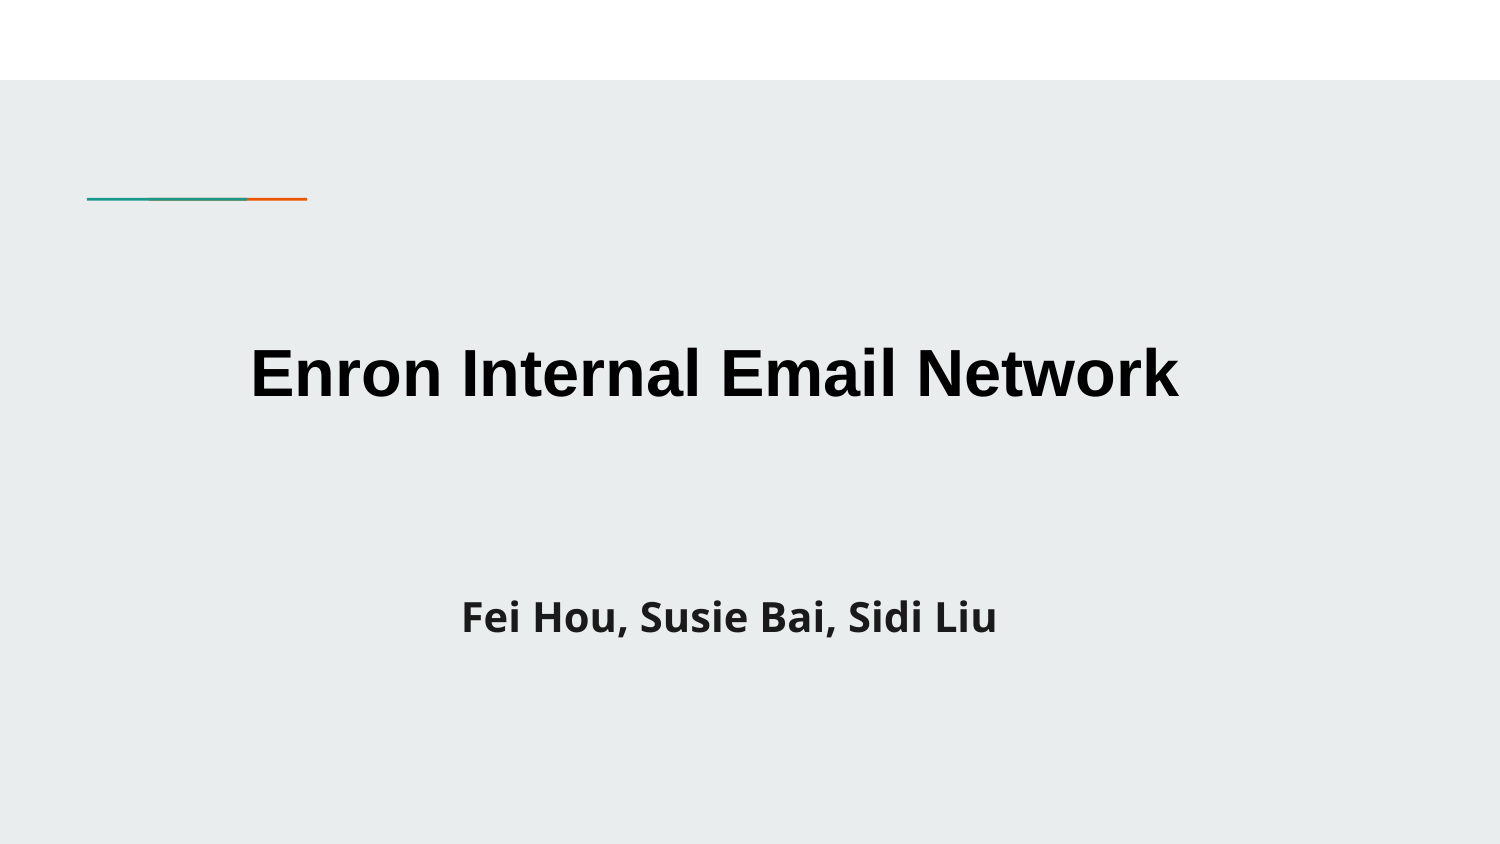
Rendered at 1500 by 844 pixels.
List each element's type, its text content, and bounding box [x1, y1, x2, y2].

title Fei Hou, Susie Bai, Sidi Liu [370, 614, 1061, 752]
text_box Enron Internal Email Network [235, 302, 1257, 614]
